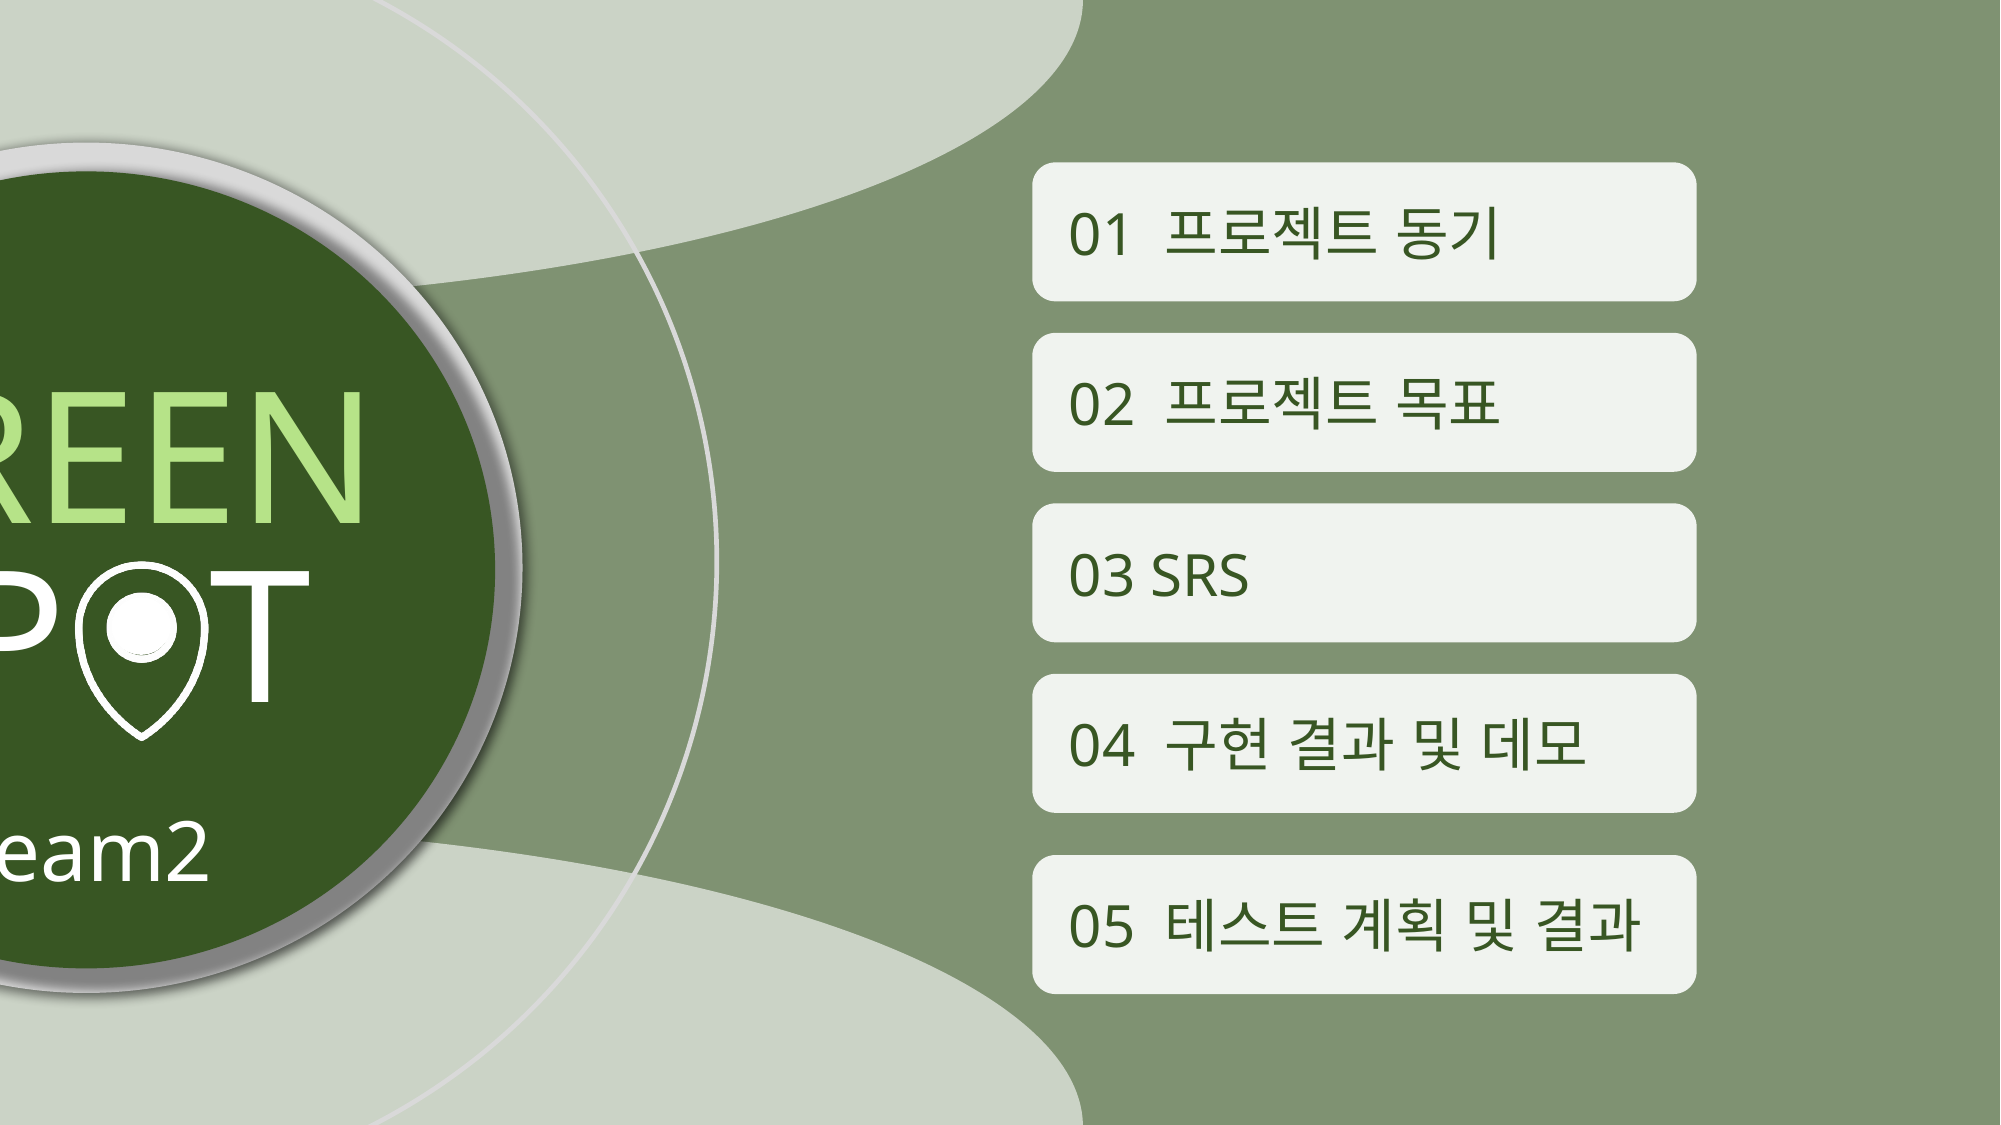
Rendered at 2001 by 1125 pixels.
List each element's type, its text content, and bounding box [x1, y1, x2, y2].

text_box 03 SRS [1031, 502, 1698, 644]
text_box 02 프로젝트 목표 [1031, 331, 1698, 473]
text_box 01 프로젝트 동기 [1031, 161, 1698, 303]
text_box 05 테스트 계획 및 결과 [1031, 854, 1698, 996]
text_box [0, 0, 718, 1125]
picture [47, 557, 236, 745]
text_box 04 구현 결과 및 데모 [1031, 672, 1698, 814]
text_box [377, 873, 1084, 1125]
text_box [382, 0, 1084, 254]
